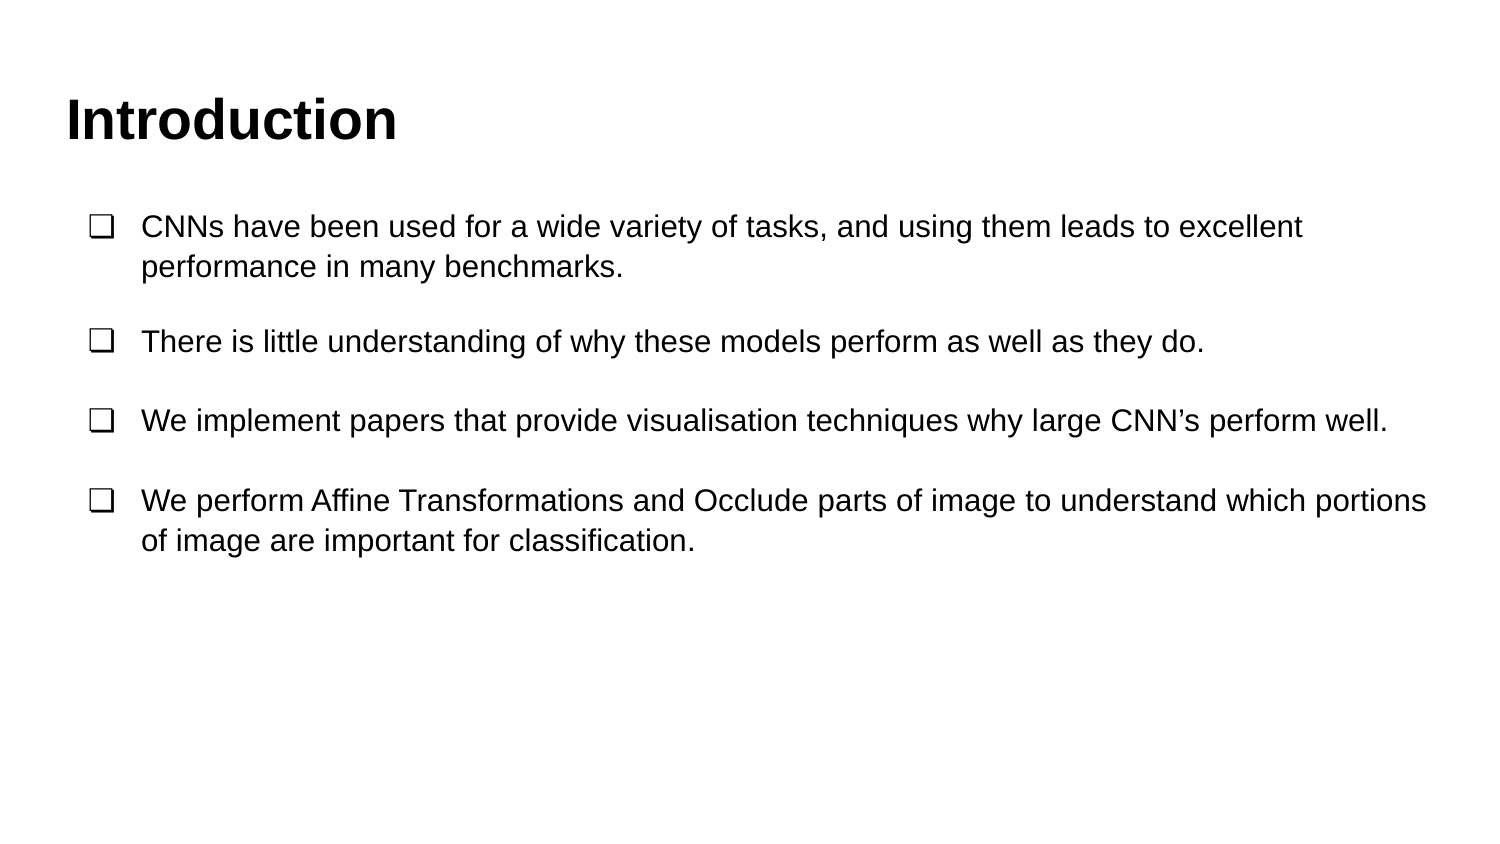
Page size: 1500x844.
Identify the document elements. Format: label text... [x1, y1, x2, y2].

list CNNs have been used for a wide variety of tasks, and using them leads to excellent performance in many benchmarks. There is little understanding of why these models perform as well as they do. We implement papers that provide visualisation techniques why large CNN’s perform well. We perform Affine Transformations and Occlude parts of image to understand which portions of image are important for classification. [51, 189, 1449, 750]
title Introduction [51, 72, 1449, 167]
